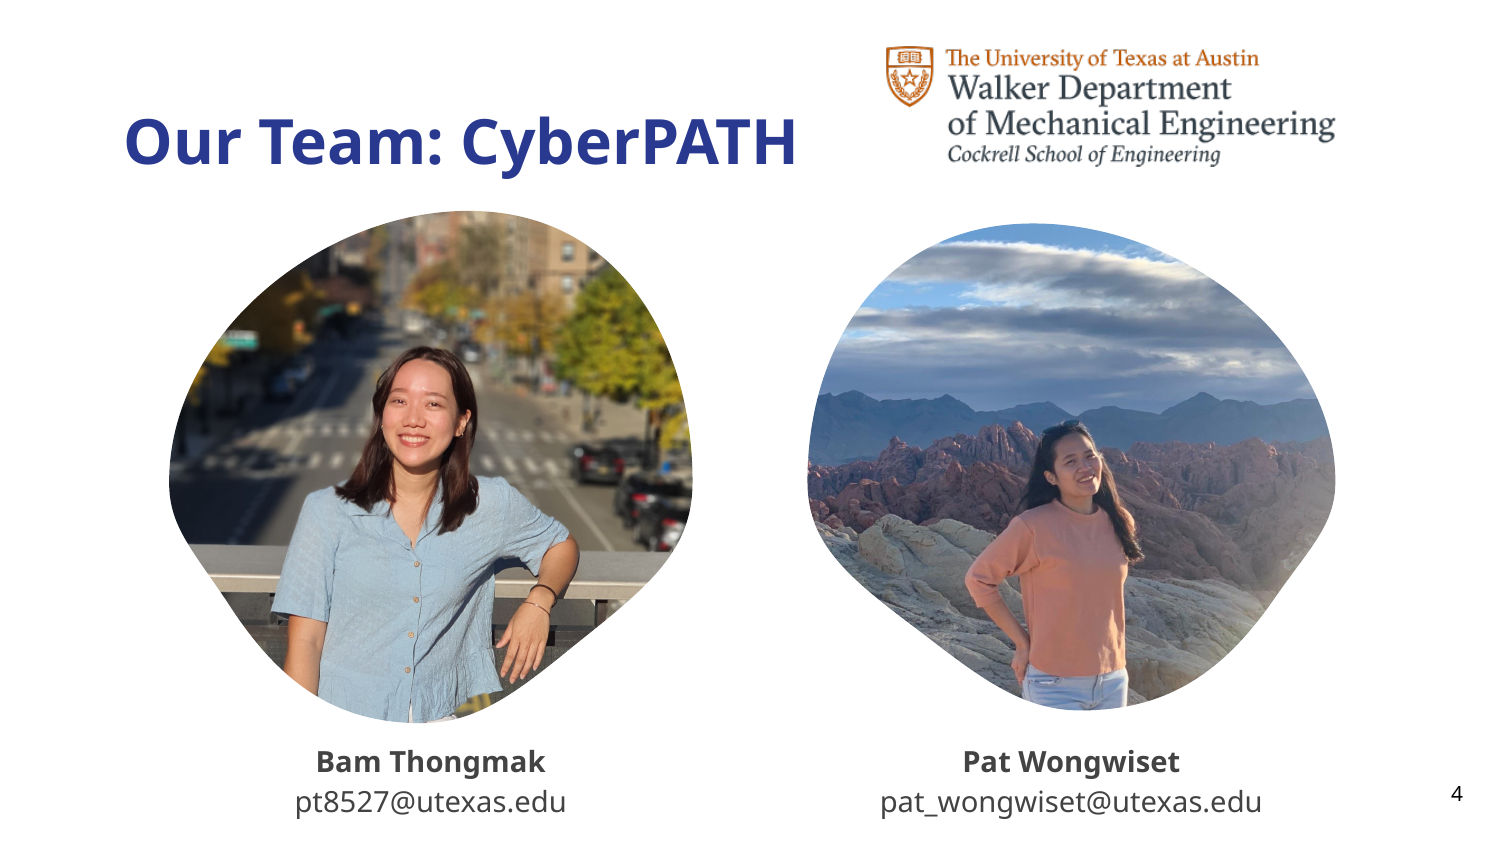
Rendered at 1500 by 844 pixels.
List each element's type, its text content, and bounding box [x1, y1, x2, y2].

text_box Bam Thongmak pt8527@utexas.edu [203, 732, 658, 821]
text_box Our Team: CyberPATH [40, 8, 883, 193]
text_box Pat Wongwiset pat_wongwiset@utexas.edu [844, 723, 1299, 821]
slide_number ‹#› [1387, 762, 1478, 828]
picture [168, 210, 693, 724]
picture [807, 223, 1336, 711]
picture [882, 44, 1336, 168]
